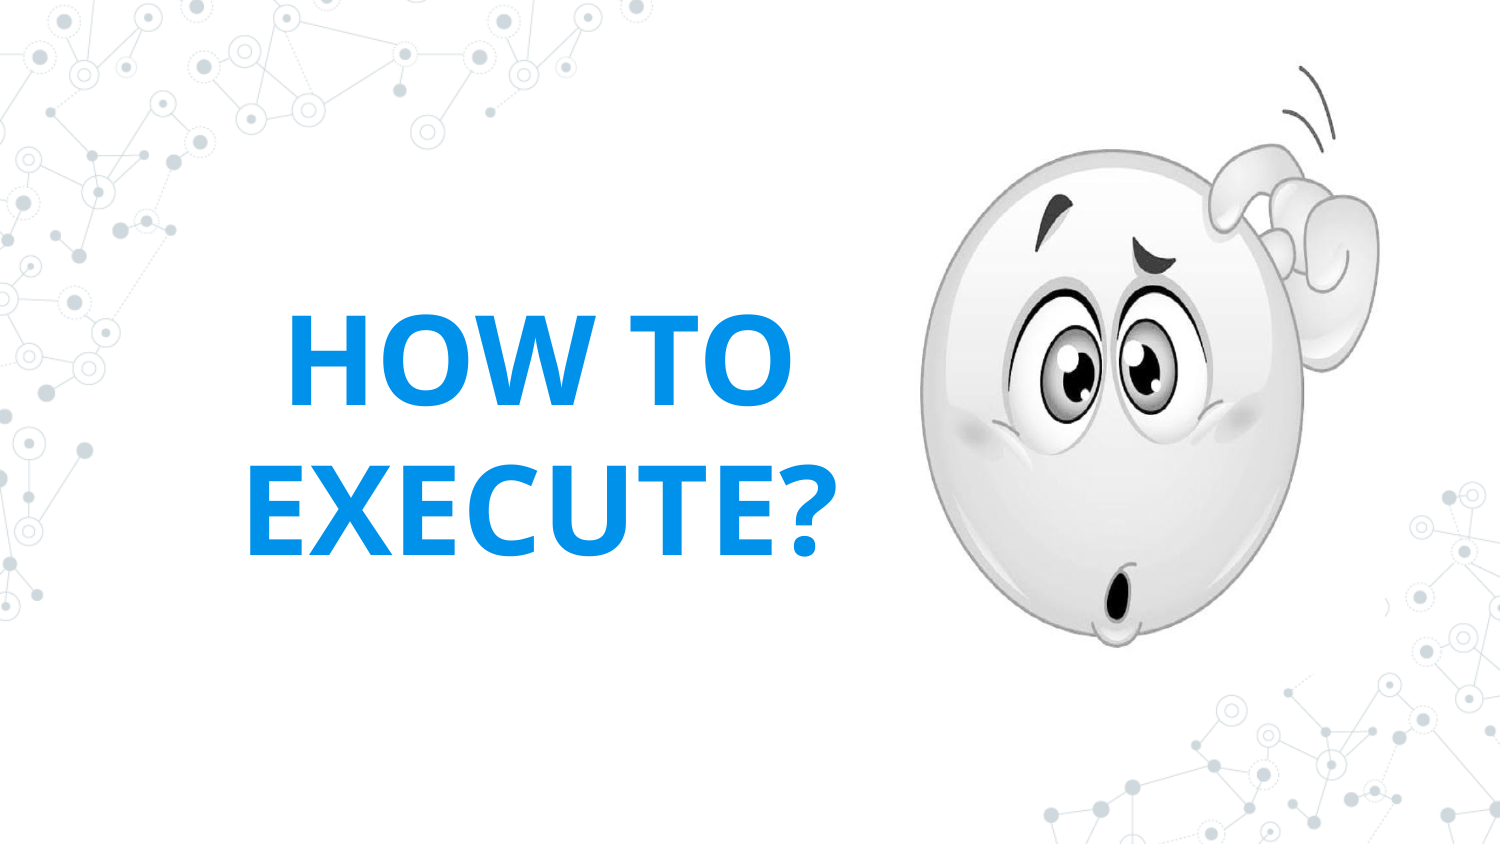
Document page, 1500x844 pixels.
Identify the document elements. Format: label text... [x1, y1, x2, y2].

picture [0, 0, 1500, 844]
title HOW TO EXECUTE? [189, 256, 890, 596]
